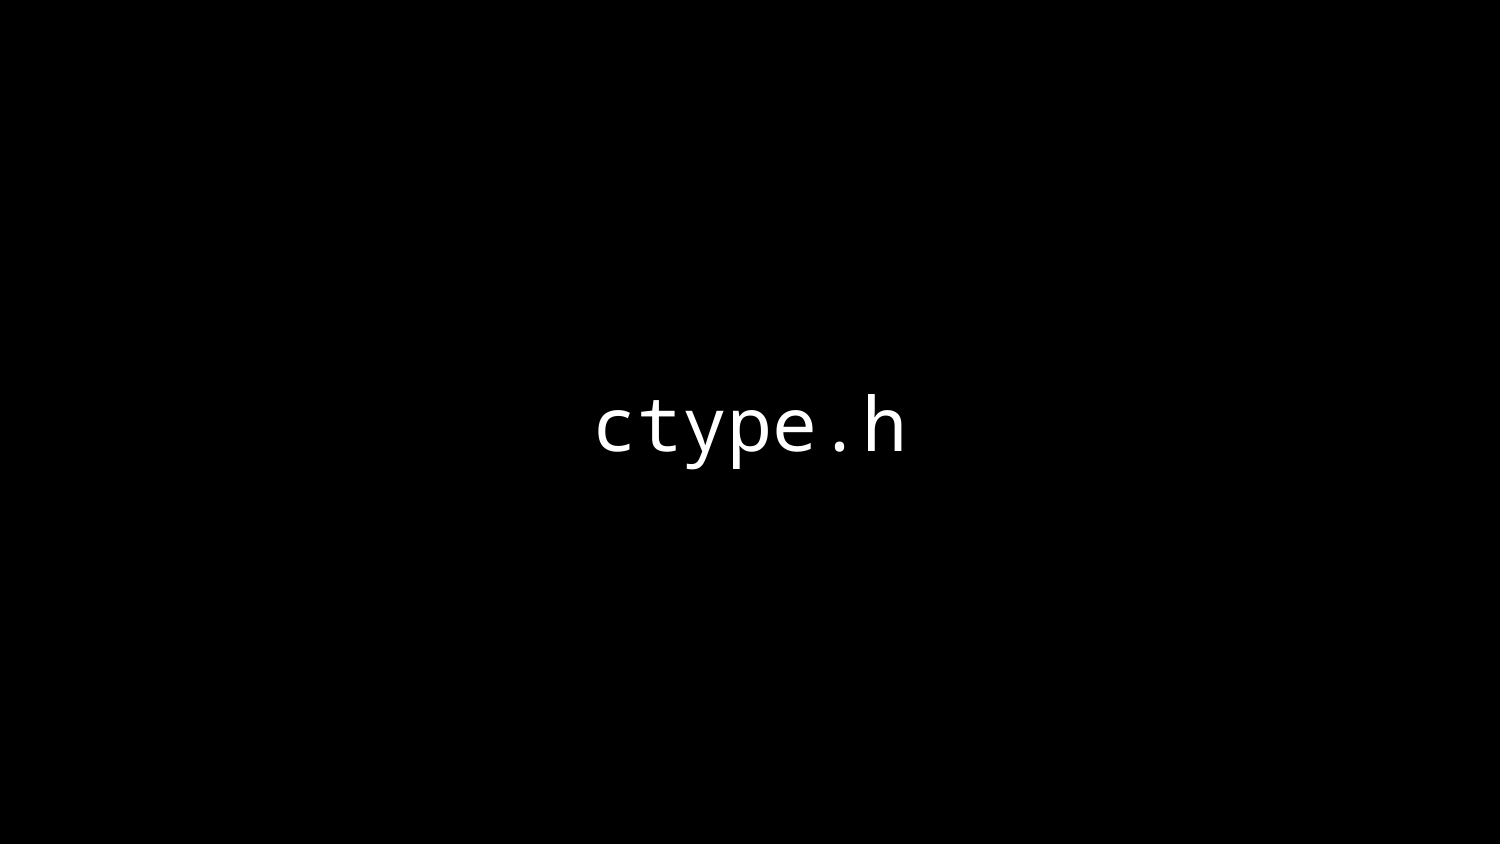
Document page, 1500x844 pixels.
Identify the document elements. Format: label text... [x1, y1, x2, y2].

title ctype.h [51, 352, 1449, 491]
